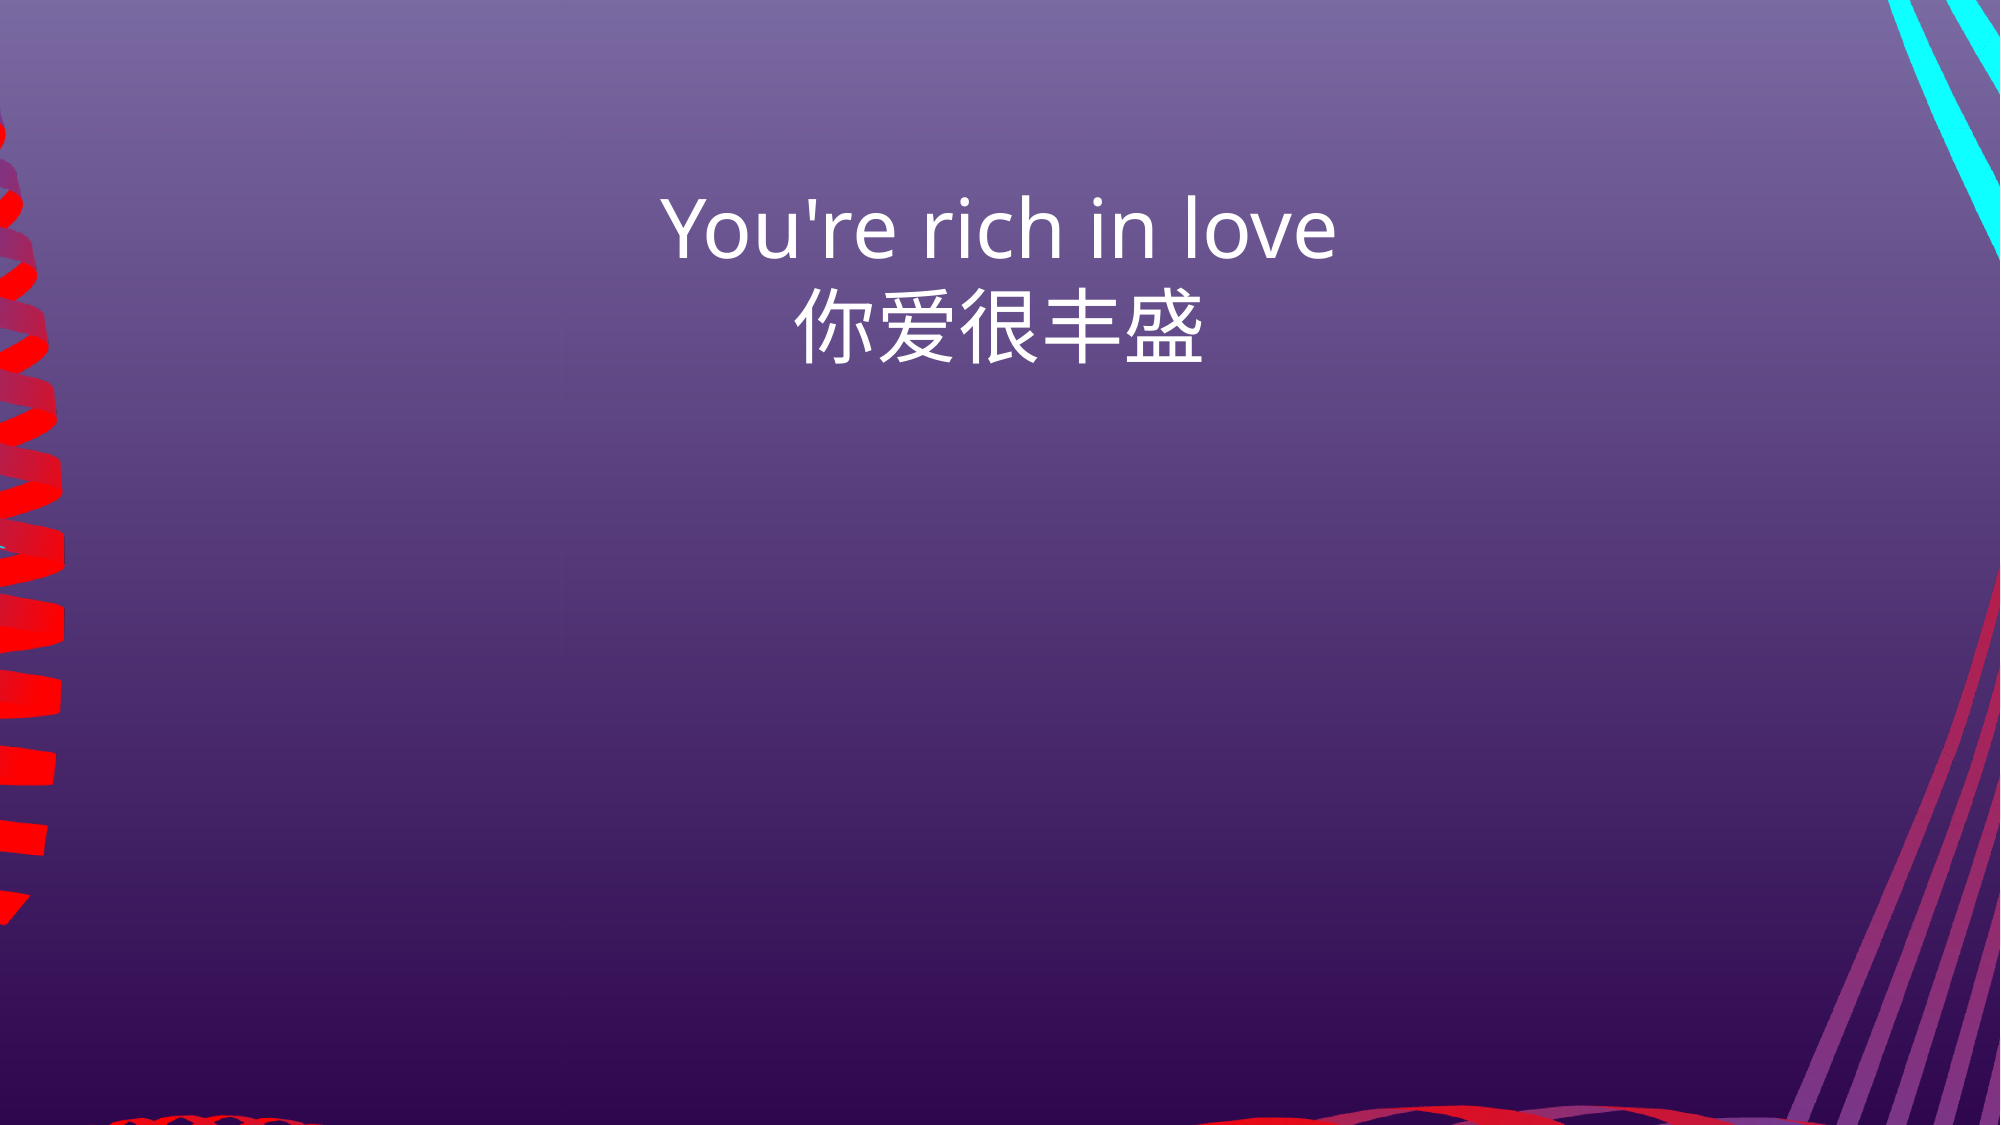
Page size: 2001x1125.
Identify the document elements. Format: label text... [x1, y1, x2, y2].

picture [0, 0, 2001, 1125]
text_box You're rich in love 你爱很丰盛 [99, 168, 1900, 382]
